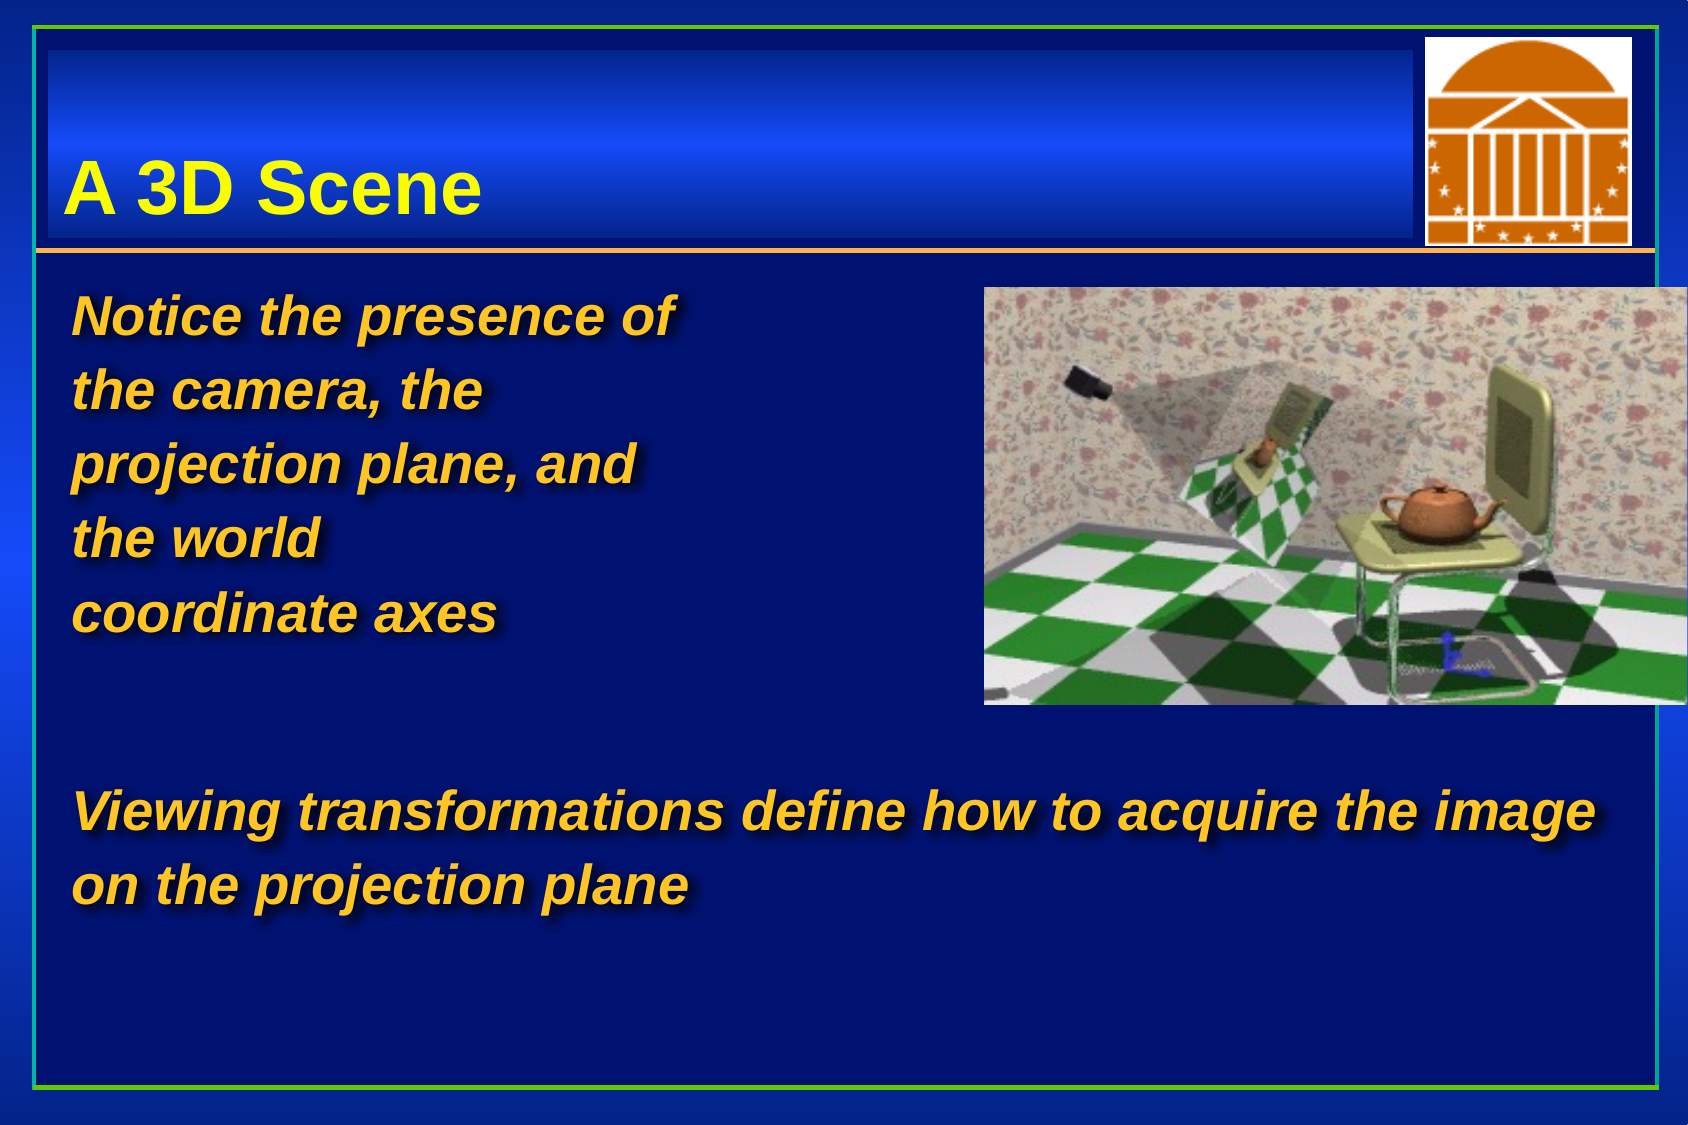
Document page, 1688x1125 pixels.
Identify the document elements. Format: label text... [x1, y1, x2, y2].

picture [36, 253, 1688, 1085]
list Notice the presence of the camera, the projection plane, and the world coordinate axes Viewing transformations define how to acquire the image on the projection plane [56, 264, 1638, 1003]
picture [36, 29, 1655, 248]
title A 3D Scene [48, 50, 1413, 238]
